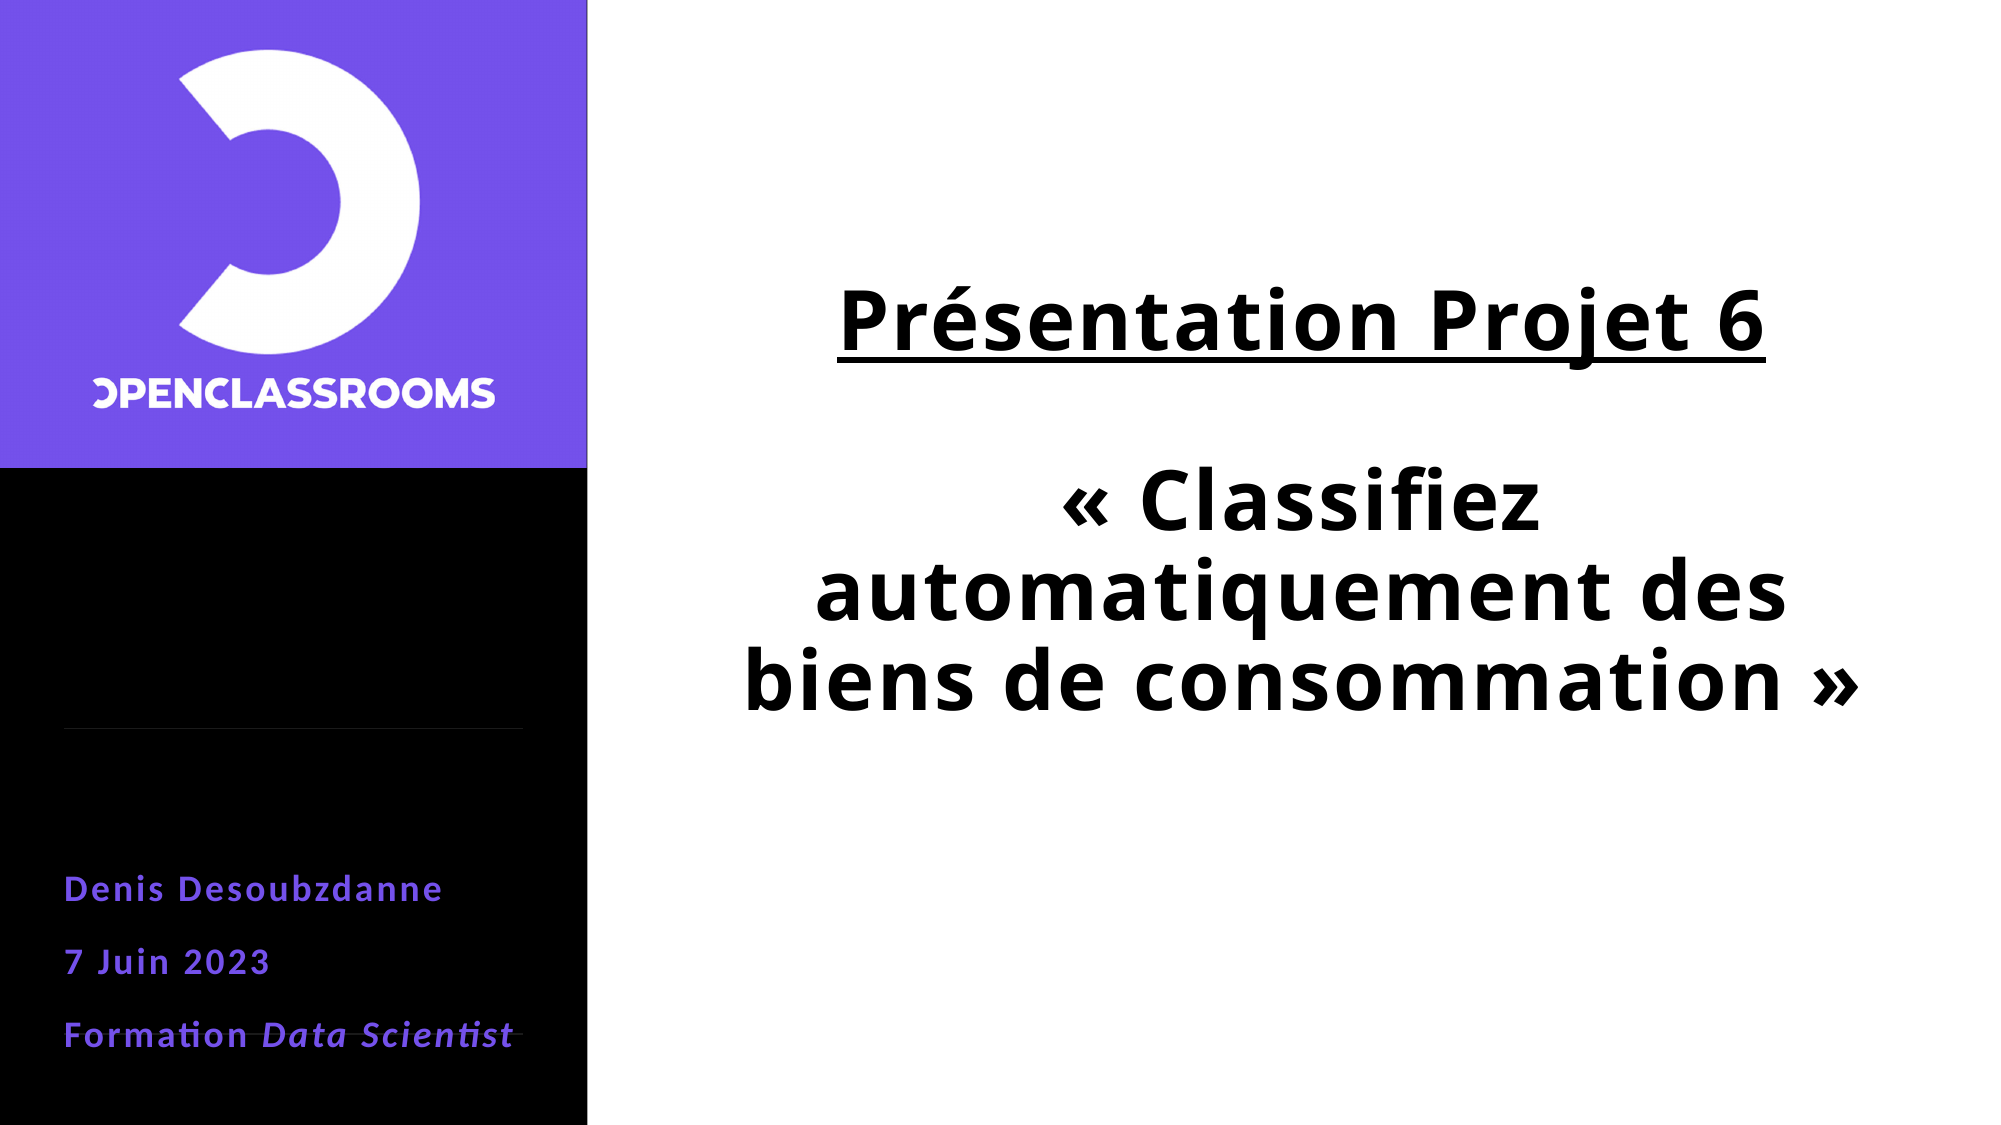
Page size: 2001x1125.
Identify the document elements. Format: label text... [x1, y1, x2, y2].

subtitle Denis Desoubzdanne 7 Juin 2023 Formation Data Scientist [64, 849, 524, 1121]
picture [0, 0, 587, 468]
title Présentation Projet 6 « Classifiez automatiquement des biens de consommation » [735, 369, 1871, 638]
